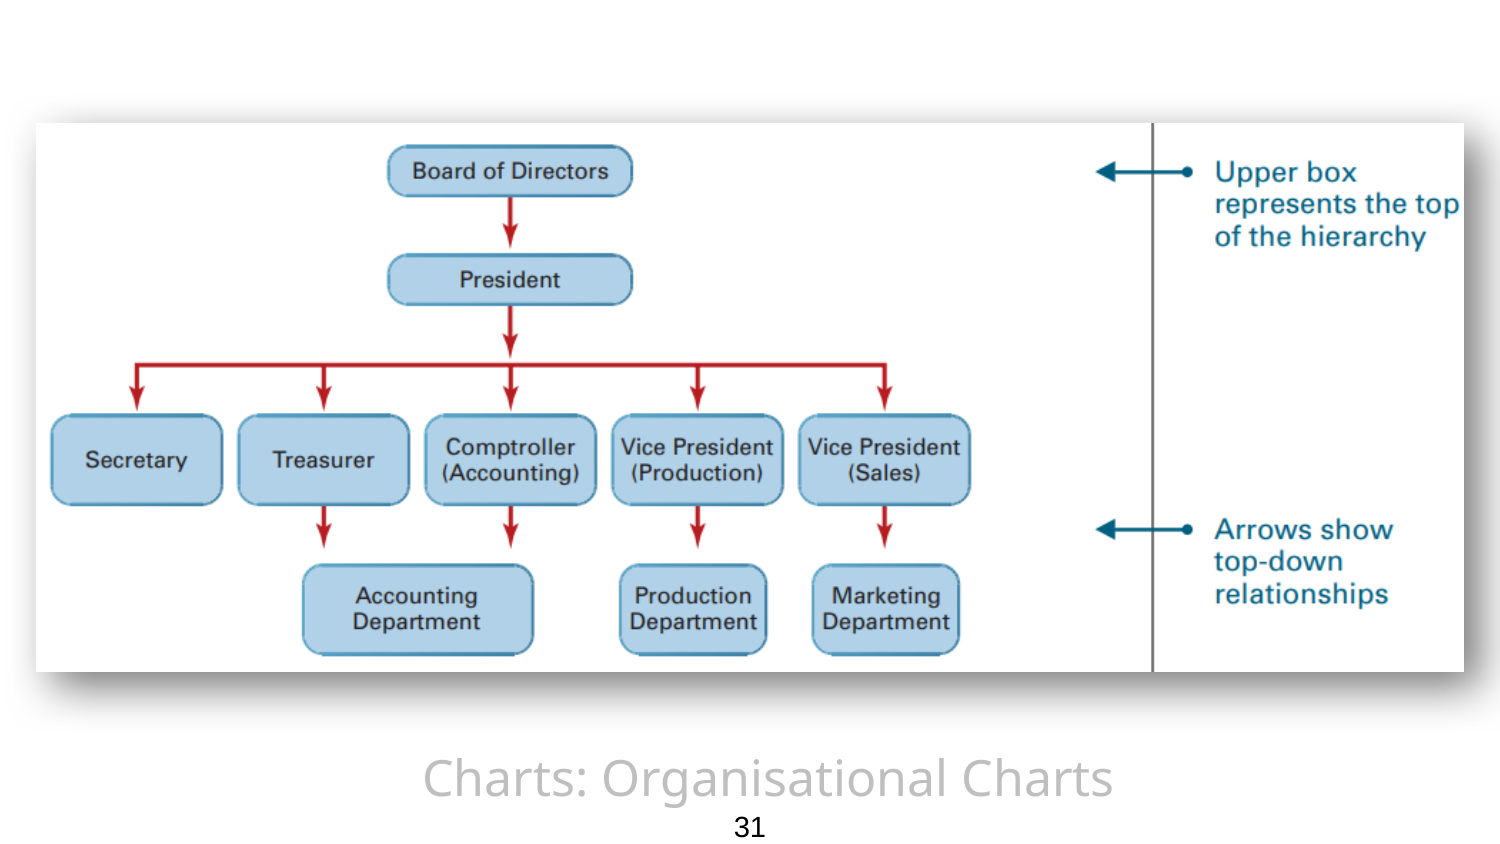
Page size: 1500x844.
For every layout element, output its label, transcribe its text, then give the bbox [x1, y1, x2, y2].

slide_number 31 [705, 792, 795, 844]
picture [35, 122, 1465, 672]
list Charts: Organisational Charts [75, 722, 1425, 808]
